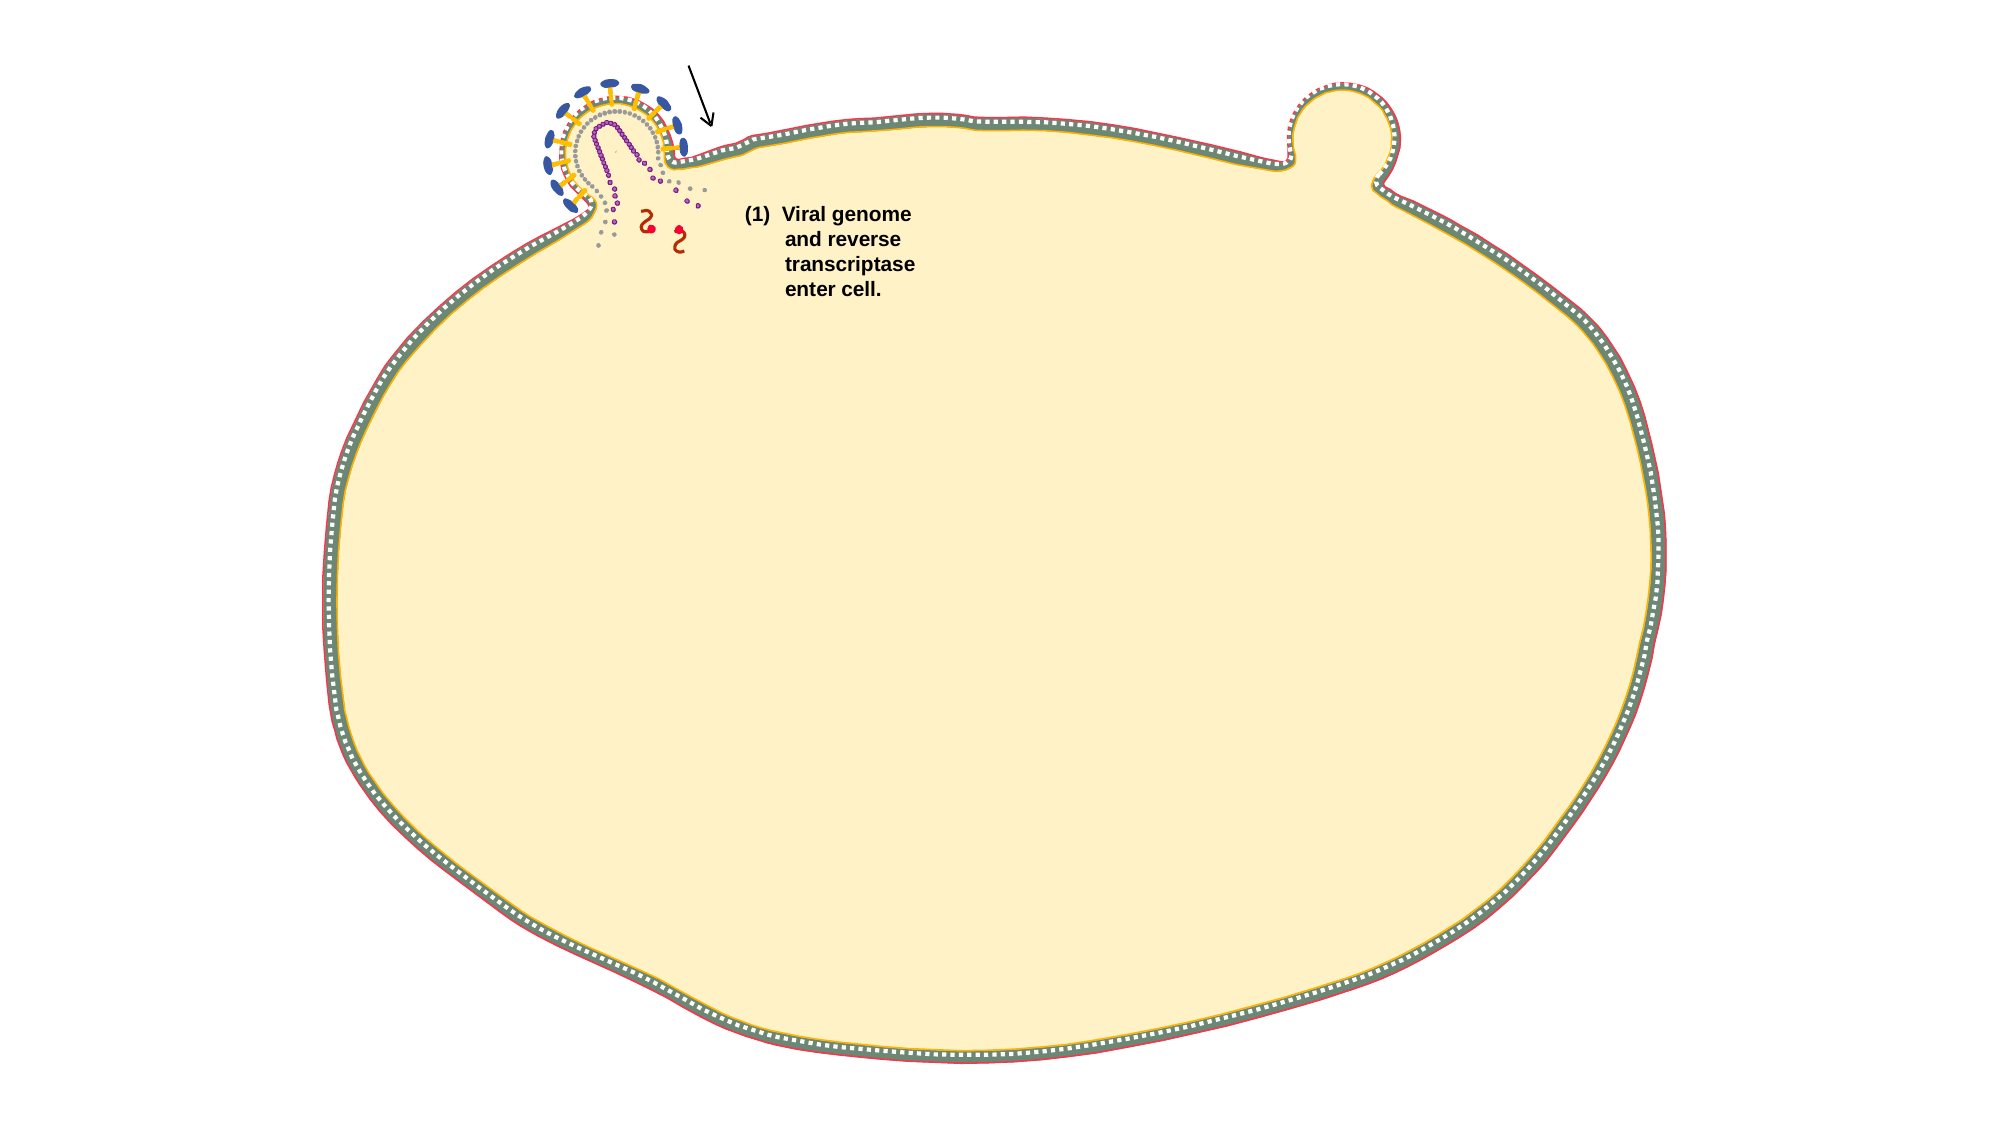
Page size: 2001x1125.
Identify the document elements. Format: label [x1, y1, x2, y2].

text_box [641, 214, 656, 234]
text_box [674, 224, 685, 253]
text_box [543, 79, 688, 214]
text_box [322, 82, 1667, 1064]
text_box [572, 126, 707, 248]
text_box [688, 65, 714, 126]
